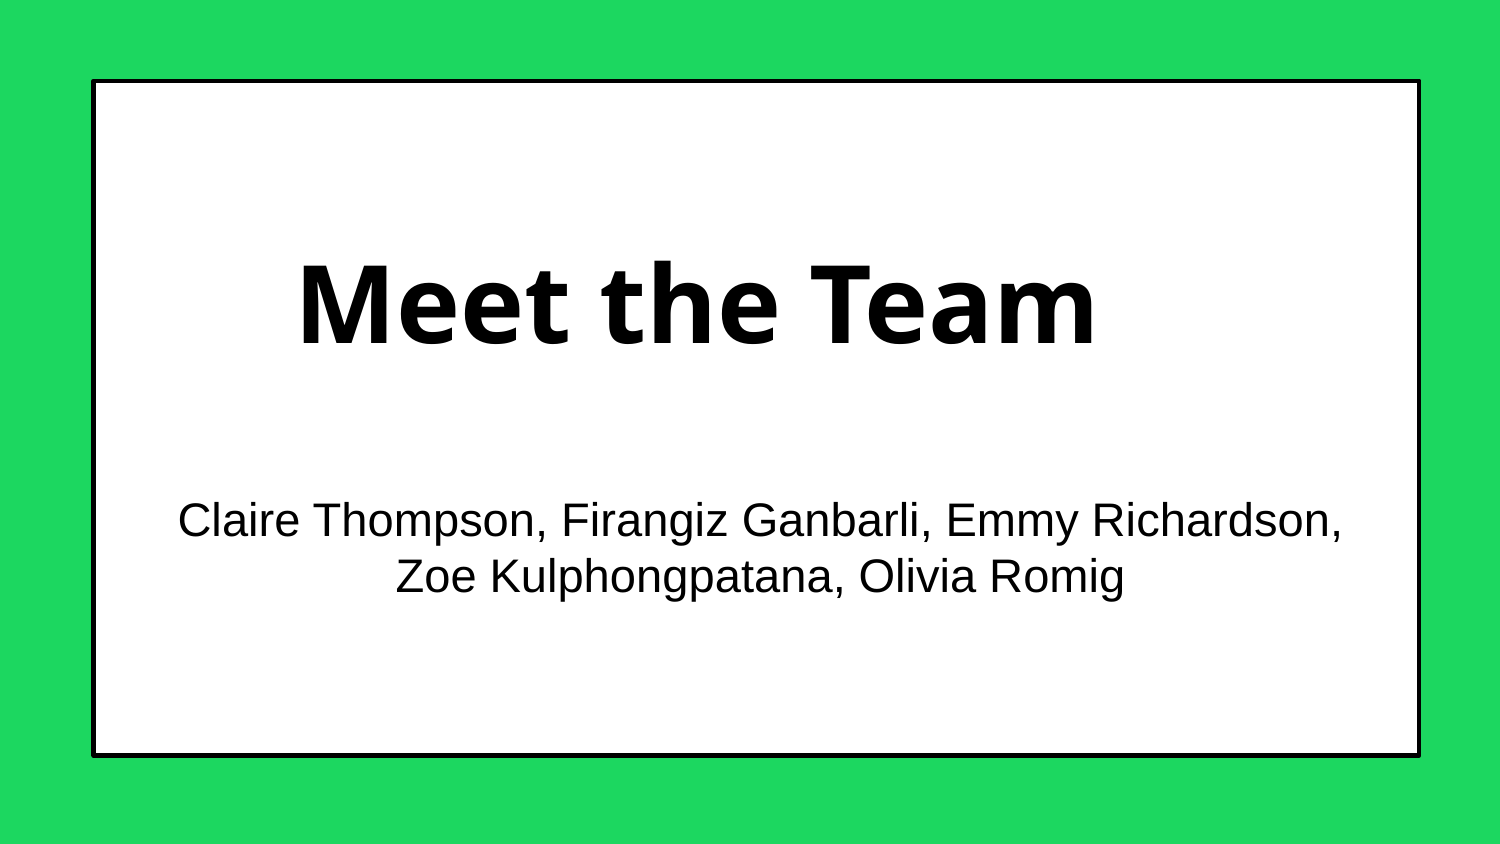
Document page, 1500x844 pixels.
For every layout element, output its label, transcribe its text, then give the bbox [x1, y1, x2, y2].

title Meet the Team [279, 213, 1284, 381]
text_box [93, 80, 1420, 756]
subtitle Claire Thompson, Firangiz Ganbarli, Emmy Richardson, Zoe Kulphongpatana, Olivia Romig [147, 474, 1375, 605]
